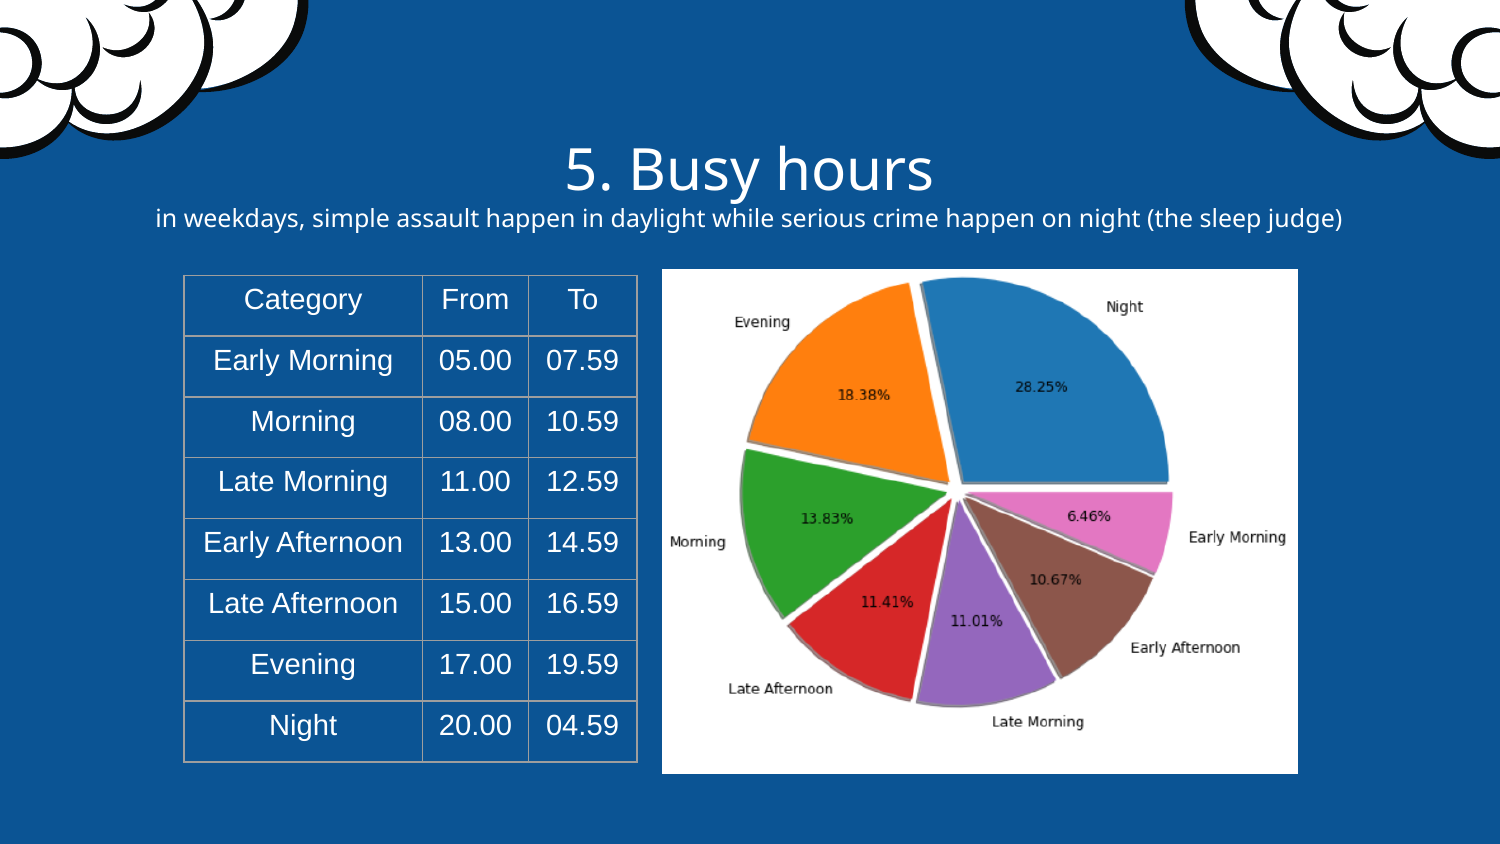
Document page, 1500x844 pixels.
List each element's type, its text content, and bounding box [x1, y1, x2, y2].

table_cell 15.00 [423, 580, 528, 640]
title 5. Busy hours in weekdays, simple assault happen in daylight while serious crime happen on night (the sleep judge) [117, 124, 1383, 240]
table_cell Early Afternoon [185, 519, 422, 579]
table_cell Late Morning [185, 458, 422, 518]
table_cell Early Morning [185, 337, 422, 396]
table_cell 20.00 [423, 702, 528, 761]
table_cell Evening [185, 641, 422, 700]
table_cell 17.00 [423, 641, 528, 700]
table_header From [423, 276, 528, 335]
table_cell 04.59 [529, 702, 636, 761]
table_cell 13.00 [423, 519, 528, 579]
table_cell 19.59 [529, 641, 636, 700]
table_cell 10.59 [529, 398, 636, 457]
table_cell 07.59 [529, 337, 636, 396]
table_cell 05.00 [423, 337, 528, 396]
table_cell Late Afternoon [185, 580, 422, 640]
table_cell Morning [185, 398, 422, 457]
table_header To [529, 276, 636, 335]
table_cell 14.59 [529, 519, 636, 579]
table_header Category [185, 276, 422, 335]
table_cell 16.59 [529, 580, 636, 640]
table_cell 12.59 [529, 458, 636, 518]
table_cell 08.00 [423, 398, 528, 457]
picture [662, 268, 1298, 775]
table_cell 11.00 [423, 458, 528, 518]
table_cell Night [185, 702, 422, 761]
